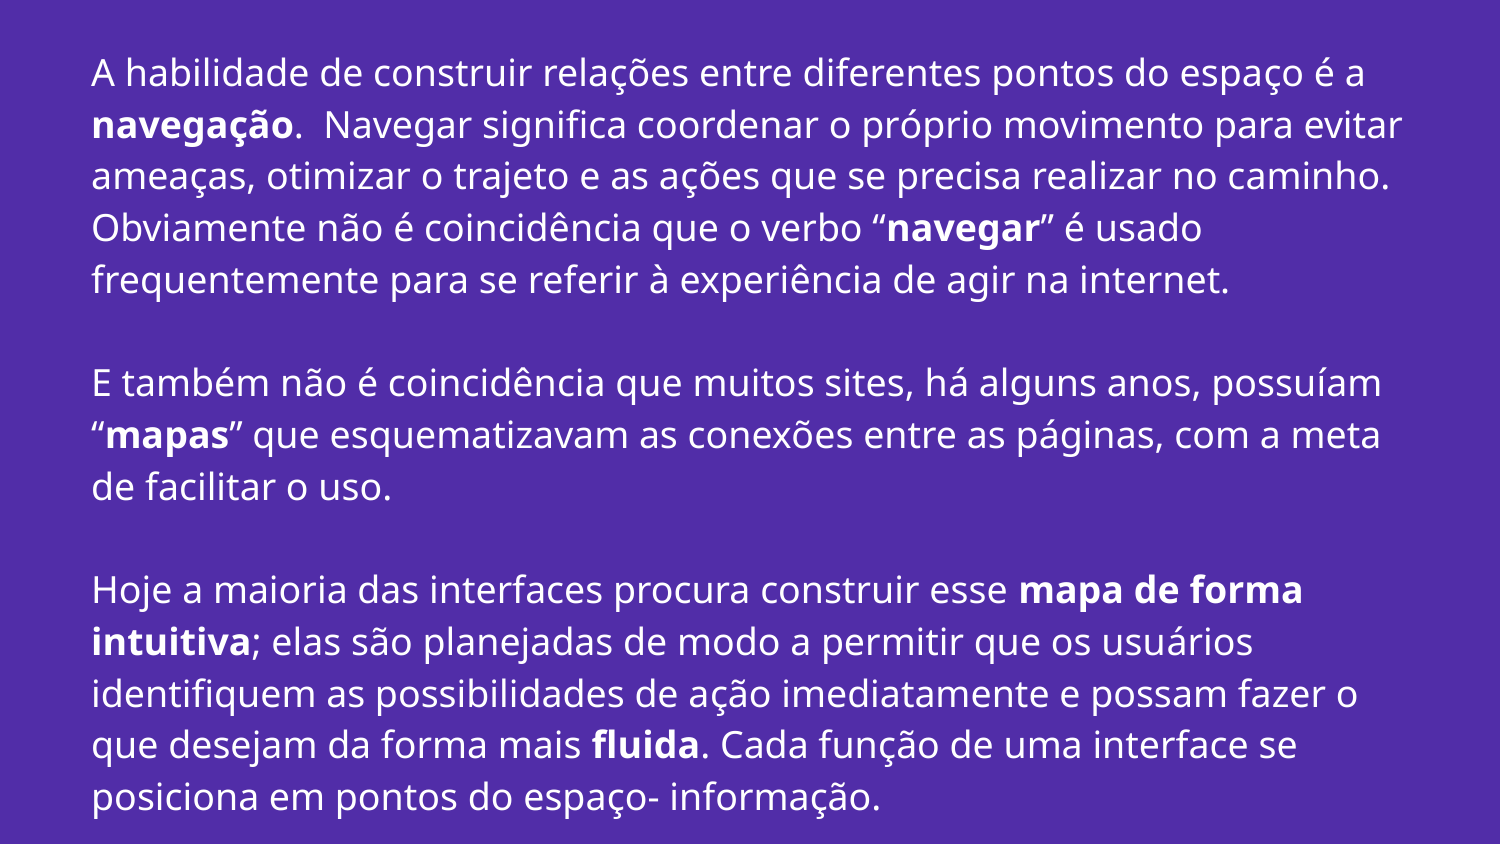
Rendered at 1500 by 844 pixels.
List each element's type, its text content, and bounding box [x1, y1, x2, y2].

list A habilidade de construir relações entre diferentes pontos do espaço é a navegação. Navegar significa coordenar o próprio movimento para evitar ameaças, otimizar o trajeto e as ações que se precisa realizar no caminho. Obviamente não é coincidência que o verbo “navegar” é usado frequentemente para se referir à experiência de agir na internet. E também não é coincidência que muitos sites, há alguns anos, possuíam “mapas” que esquematizavam as conexões entre as páginas, com a meta de facilitar o uso. Hoje a maioria das interfaces procura construir esse mapa de forma intuitiva; elas são planejadas de modo a permitir que os usuários identifiquem as possibilidades de ação imediatamente e possam fazer o que desejam da forma mais fluida. Cada função de uma interface se posiciona em pontos do espaço- informação. [76, 27, 1434, 744]
